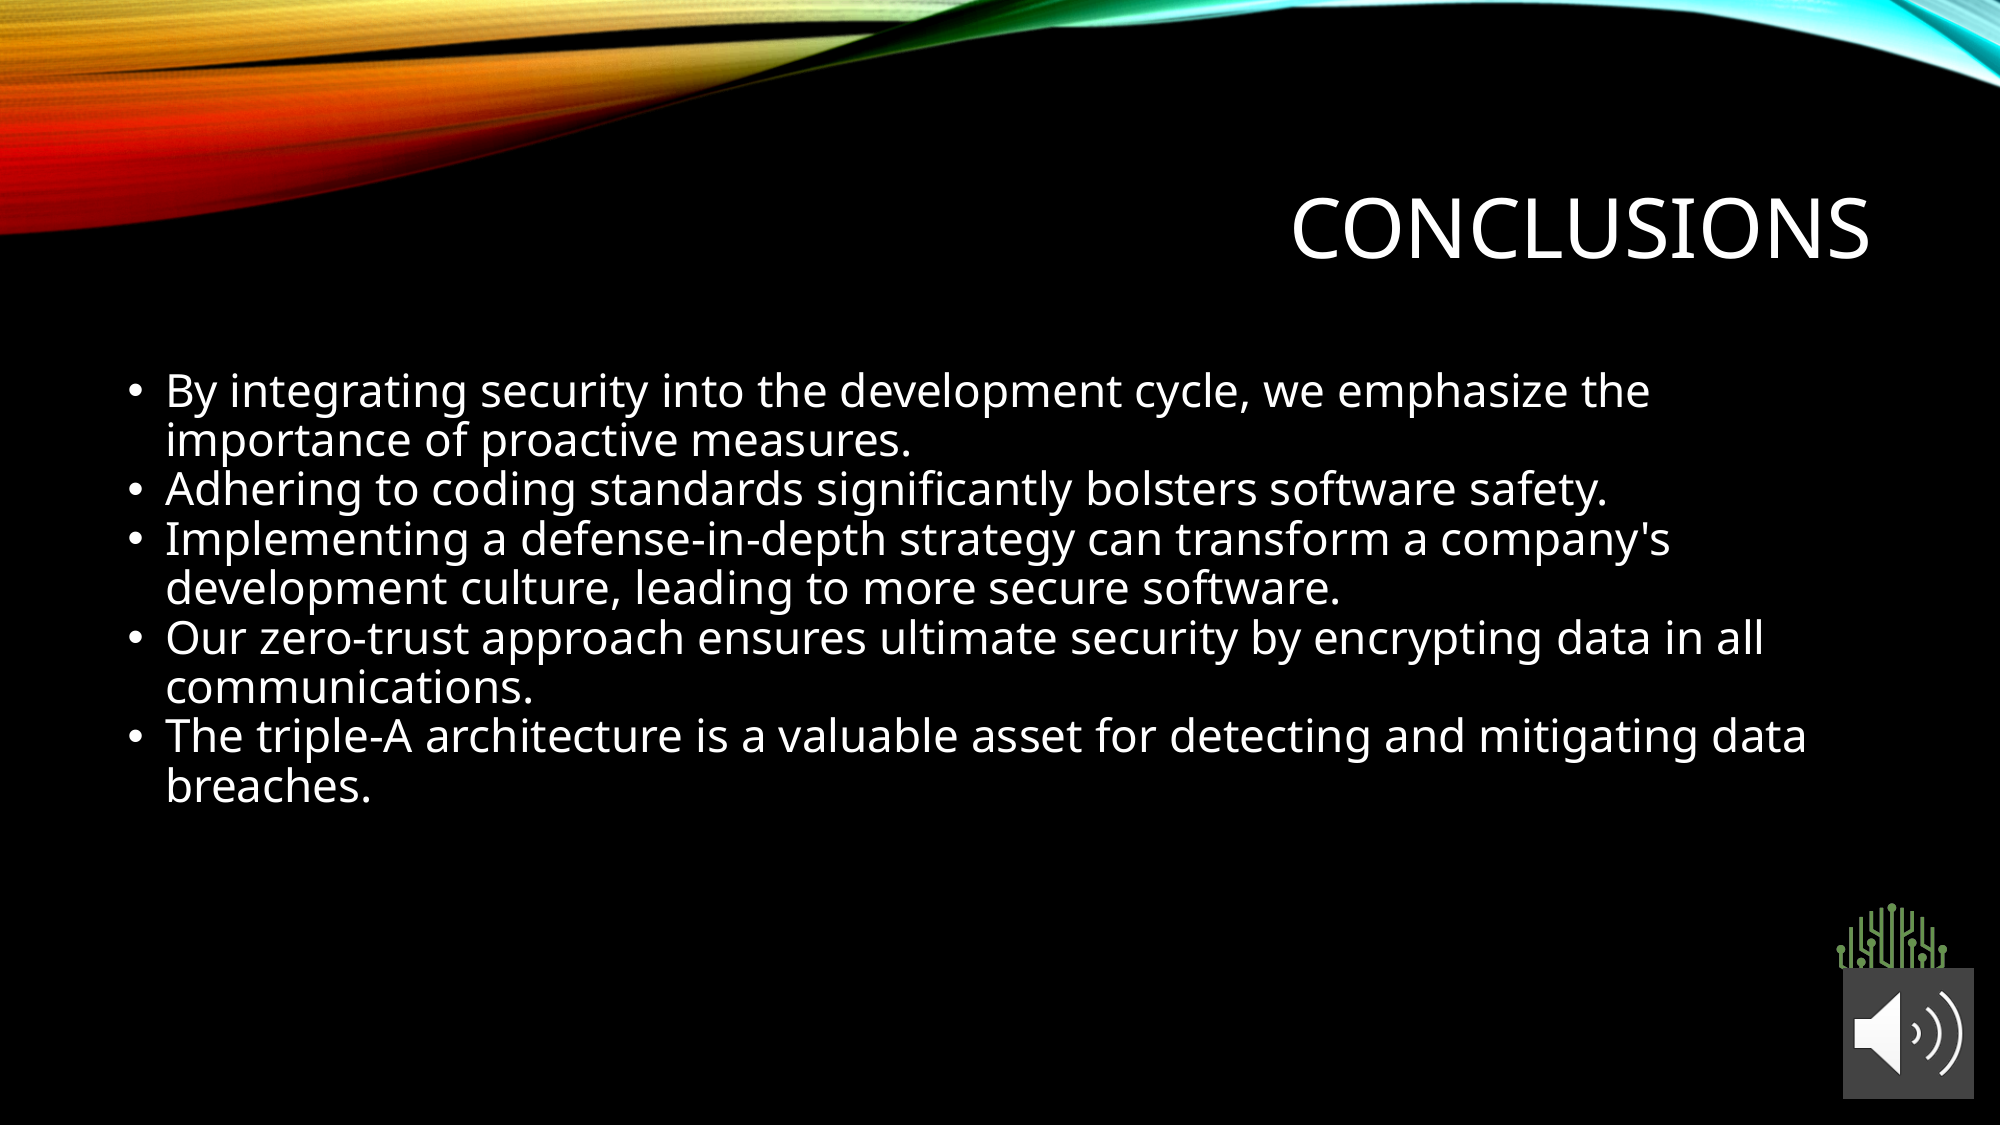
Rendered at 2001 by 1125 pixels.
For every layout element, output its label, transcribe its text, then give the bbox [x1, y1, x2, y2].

title CONCLUSIONS [474, 125, 1888, 338]
picture [0, 0, 2000, 237]
list By integrating security into the development cycle, we emphasize the importance of proactive measures. Adhering to coding standards significantly bolsters software safety. Implementing a defense-in-depth strategy can transform a company's development culture, leading to more secure software. Our zero-trust approach ensures ultimate security by encrypting data in all communications. The triple-A architecture is a valuable asset for detecting and mitigating data breaches. [112, 360, 1888, 1021]
picture [1817, 892, 1976, 1101]
